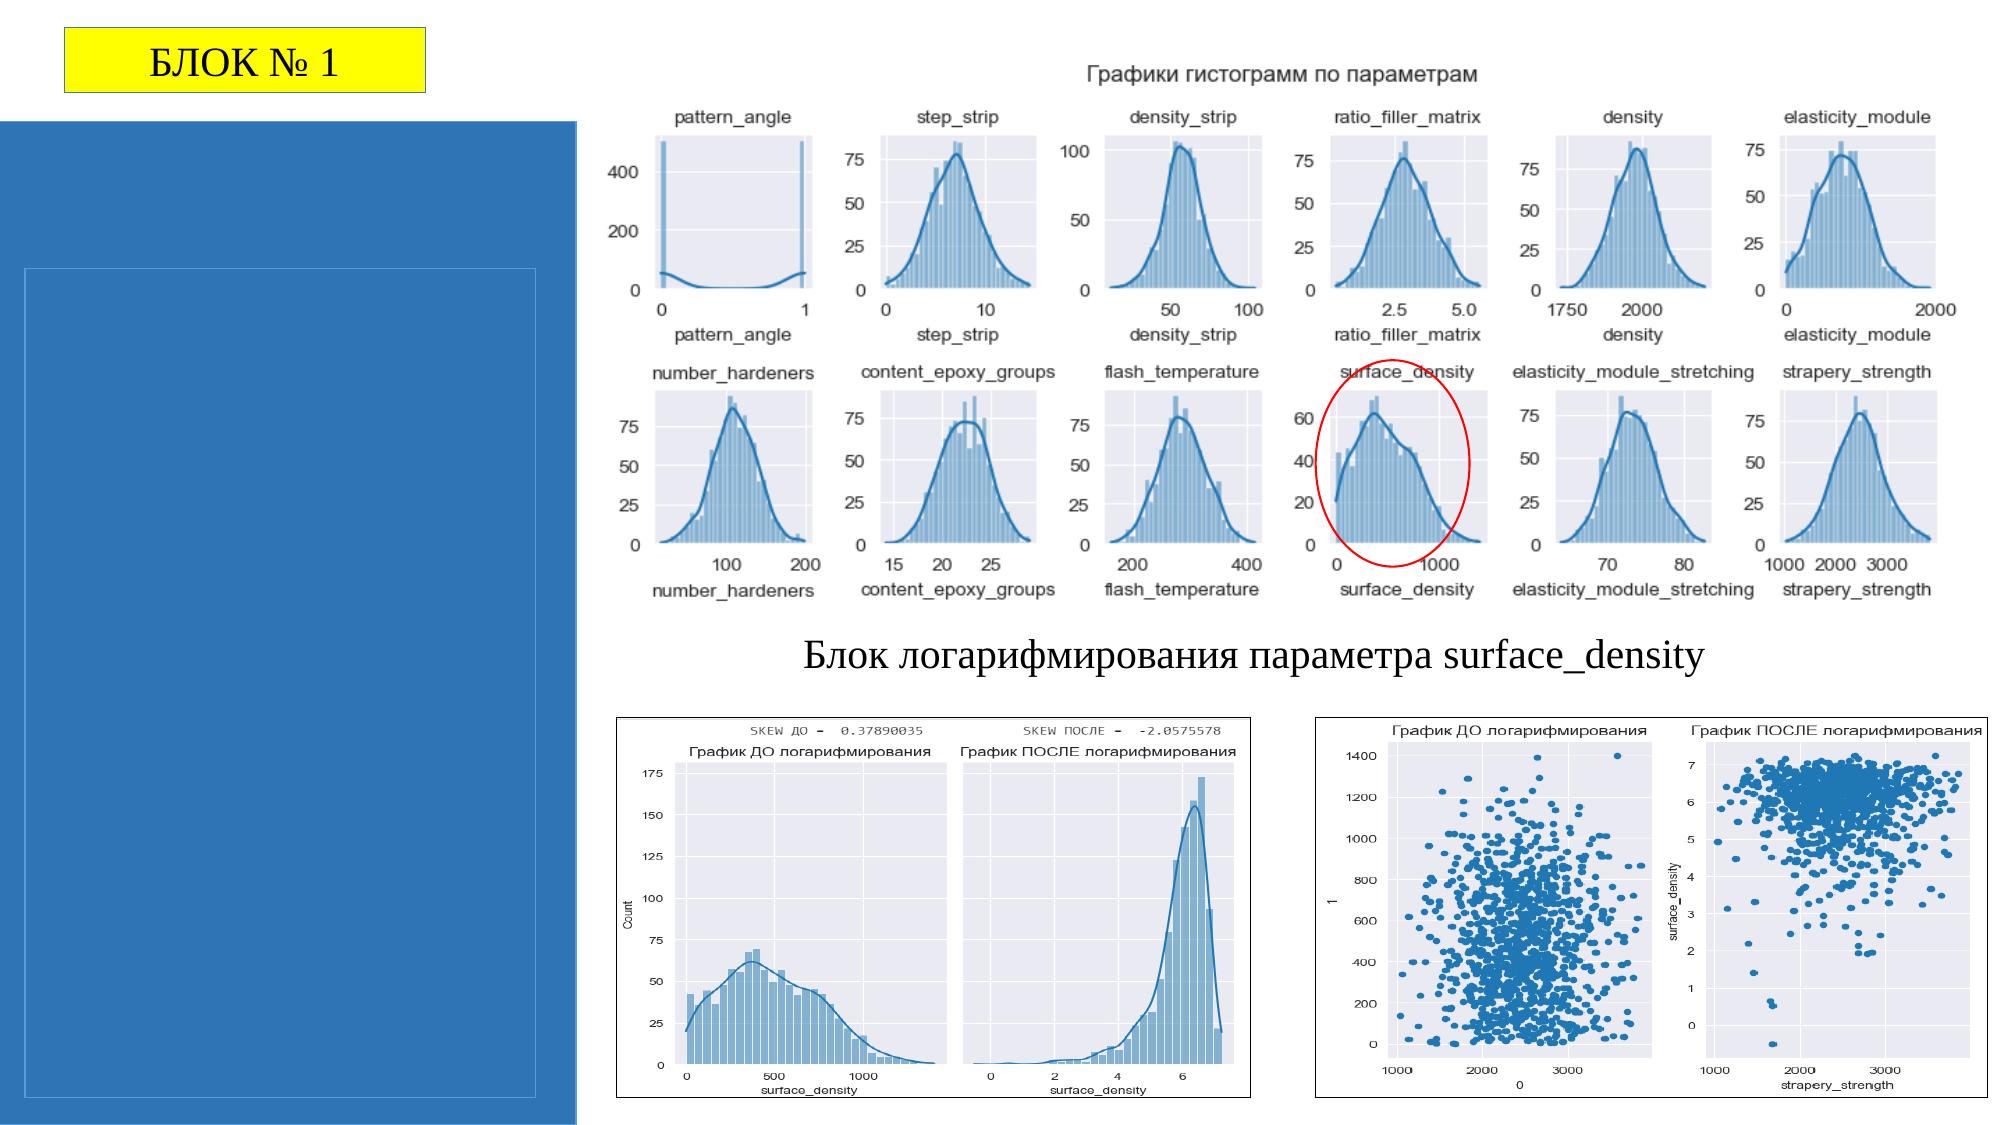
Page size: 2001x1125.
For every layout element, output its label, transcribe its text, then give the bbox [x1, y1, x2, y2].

picture [616, 717, 1251, 1098]
picture [1315, 717, 1988, 1098]
picture [601, 53, 1961, 608]
text_box [24, 268, 536, 1098]
text_box [0, 121, 577, 1125]
text_box БЛОК № 1 [64, 27, 426, 93]
text_box Блок логарифмирования параметра surface_density [685, 619, 1835, 685]
